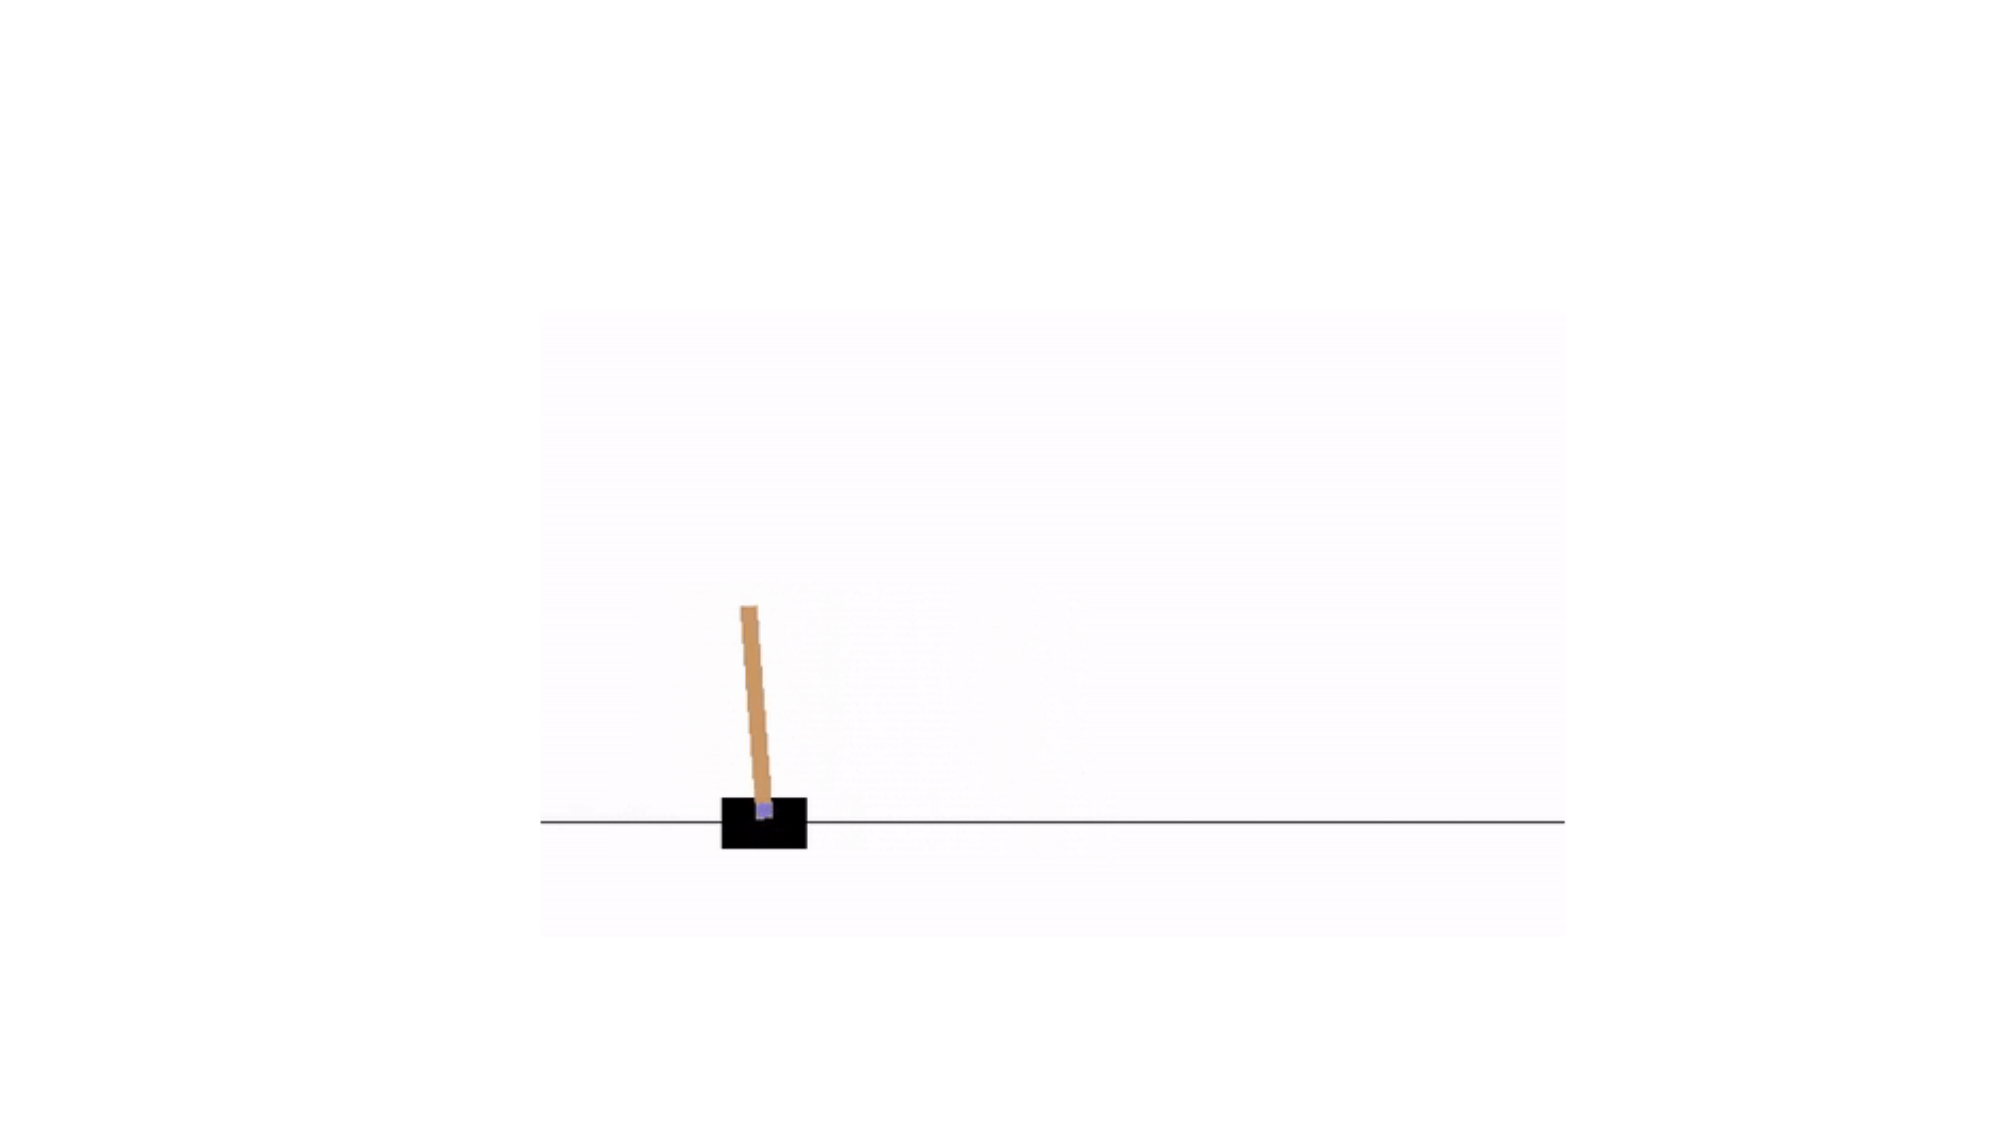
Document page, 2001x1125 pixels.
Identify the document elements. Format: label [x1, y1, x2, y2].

picture [394, 228, 1721, 937]
